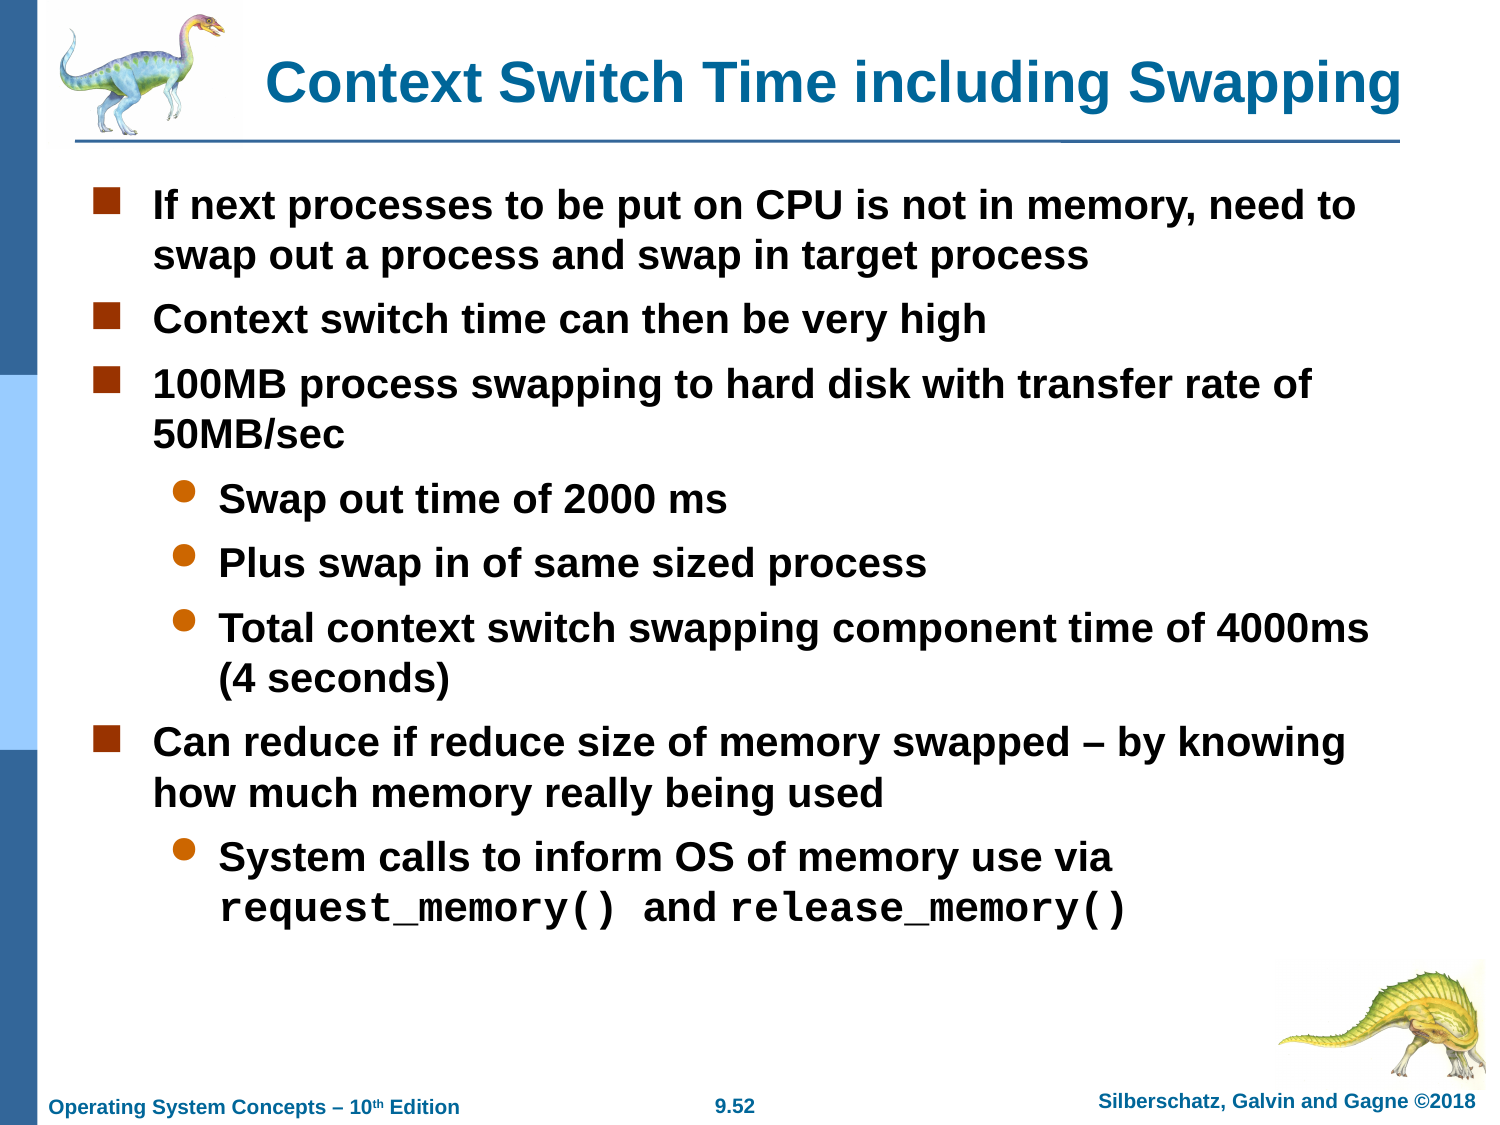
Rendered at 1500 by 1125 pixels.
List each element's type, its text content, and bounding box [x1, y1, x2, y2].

picture [46, 0, 243, 149]
list If next processes to be put on CPU is not in memory, need to swap out a process and swap in target process Context switch time can then be very high 100MB process swapping to hard disk with transfer rate of 50MB/sec Swap out time of 2000 ms Plus swap in of same sized process Total context switch swapping component time of 4000ms (4 seconds) Can reduce if reduce size of memory swapped – by knowing how much memory really being used System calls to inform OS of memory use via request_memory() and release_memory() [81, 170, 1400, 950]
picture [1275, 959, 1486, 1090]
title Context Switch Time including Swapping [208, 27, 1462, 122]
